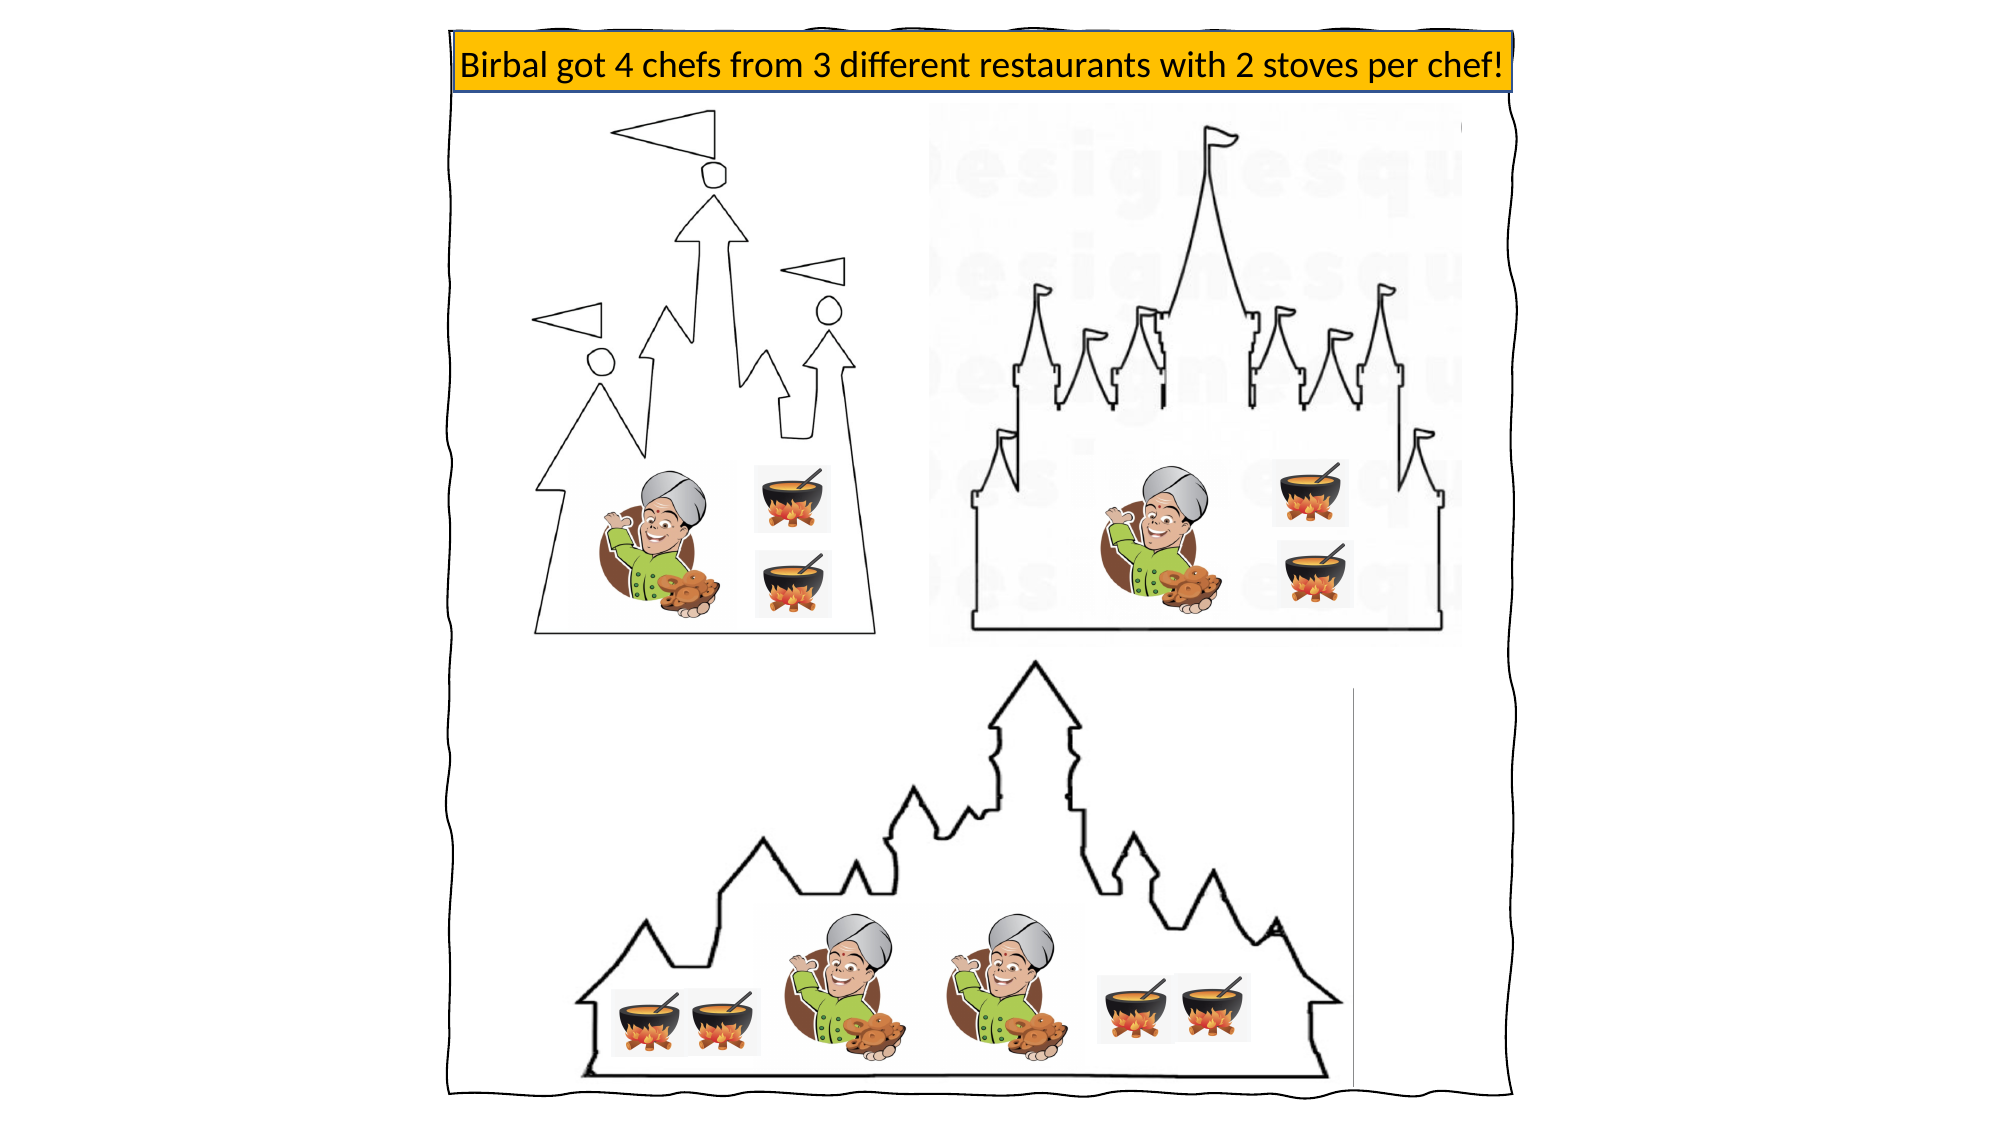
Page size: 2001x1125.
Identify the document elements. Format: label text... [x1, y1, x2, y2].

picture [458, 103, 1462, 651]
text_box [444, 92, 1518, 1100]
picture [550, 652, 1354, 1087]
text_box Birbal got 4 chefs from 3 different restaurants with 2 stoves per chef! [445, 32, 1554, 92]
